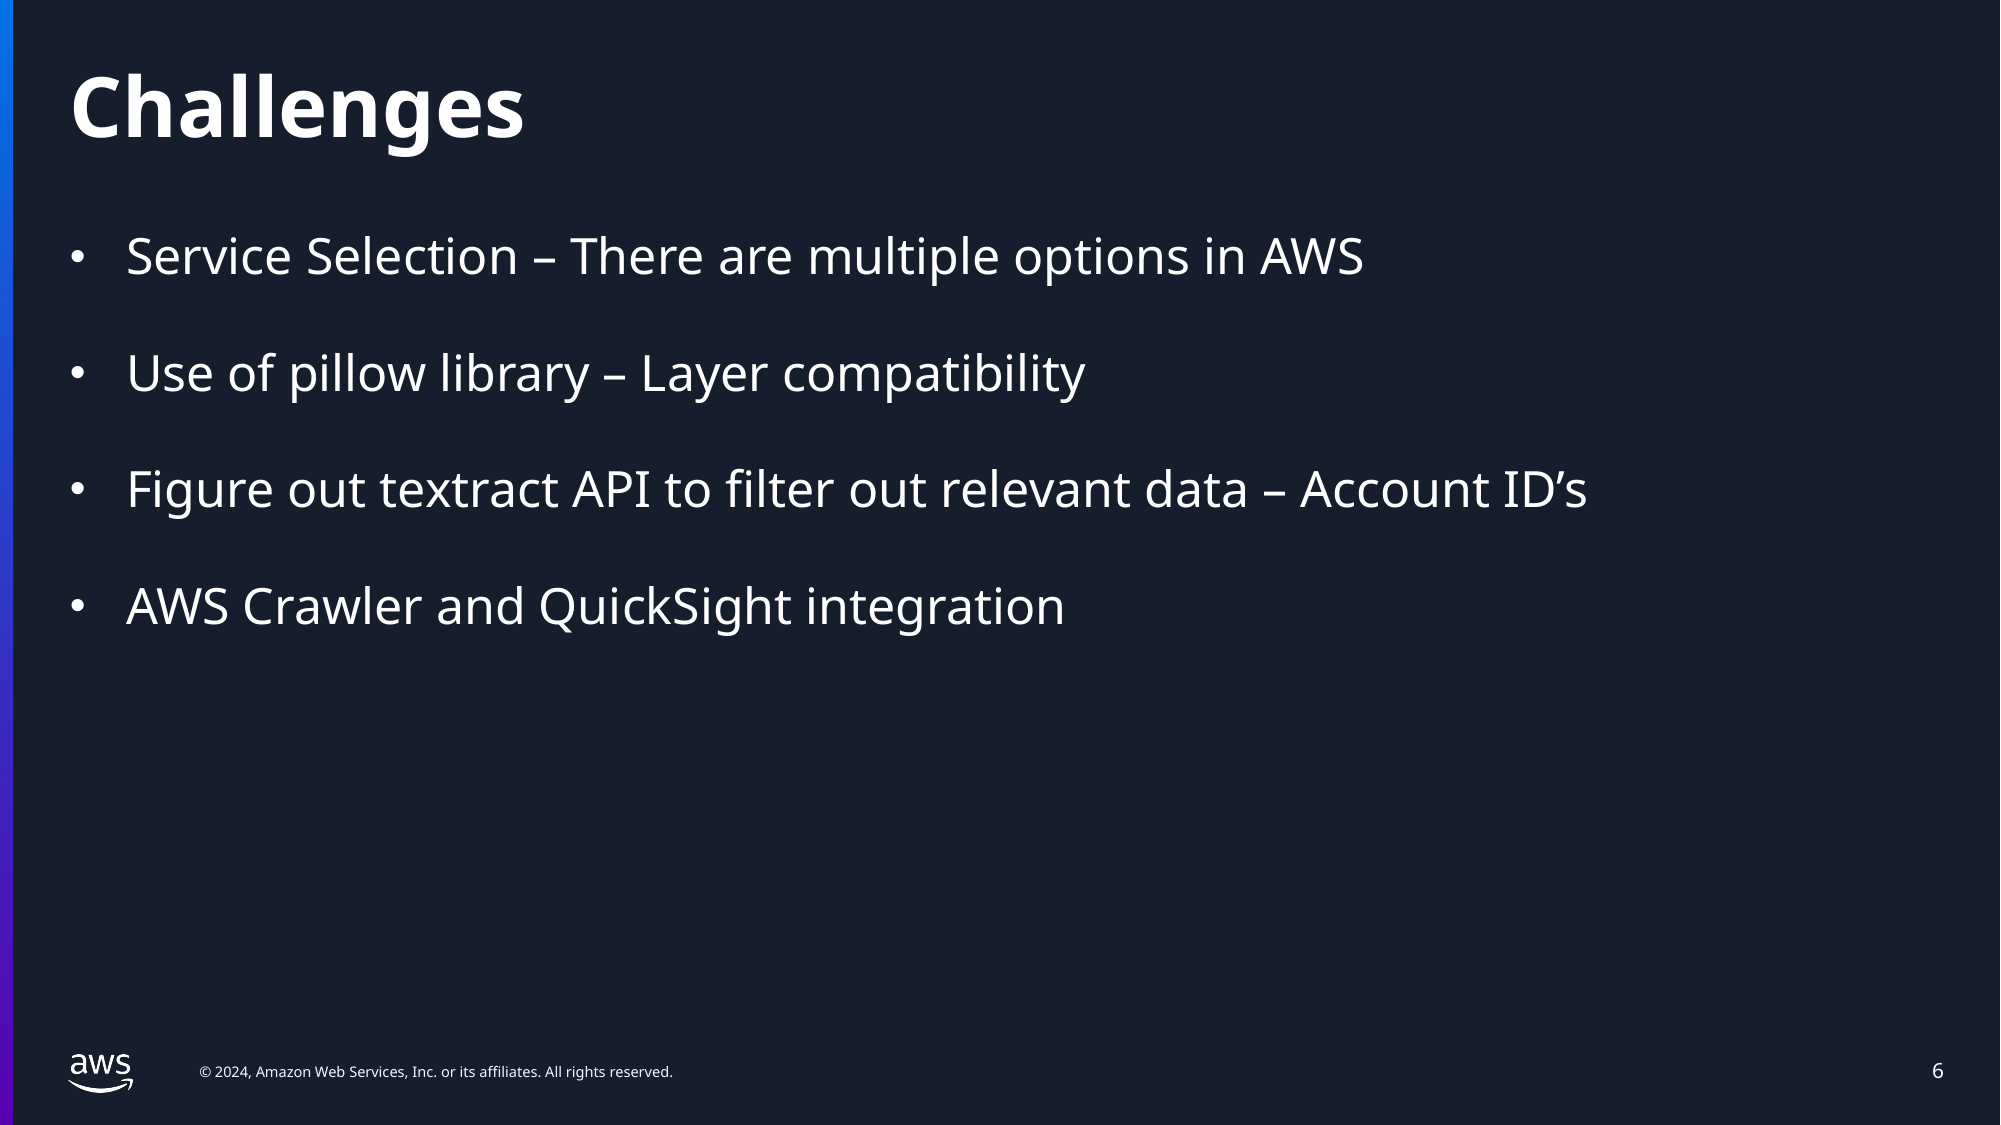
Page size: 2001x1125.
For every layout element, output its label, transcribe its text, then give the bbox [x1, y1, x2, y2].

slide_number 6 [1493, 1041, 1944, 1102]
title Challenges [69, 58, 1945, 163]
picture [68, 1054, 133, 1093]
list Service Selection – There are multiple options in AWS Use of pillow library – Layer compatibility Figure out textract API to filter out relevant data – Account ID’s AWS Crawler and QuickSight integration [69, 224, 1945, 647]
